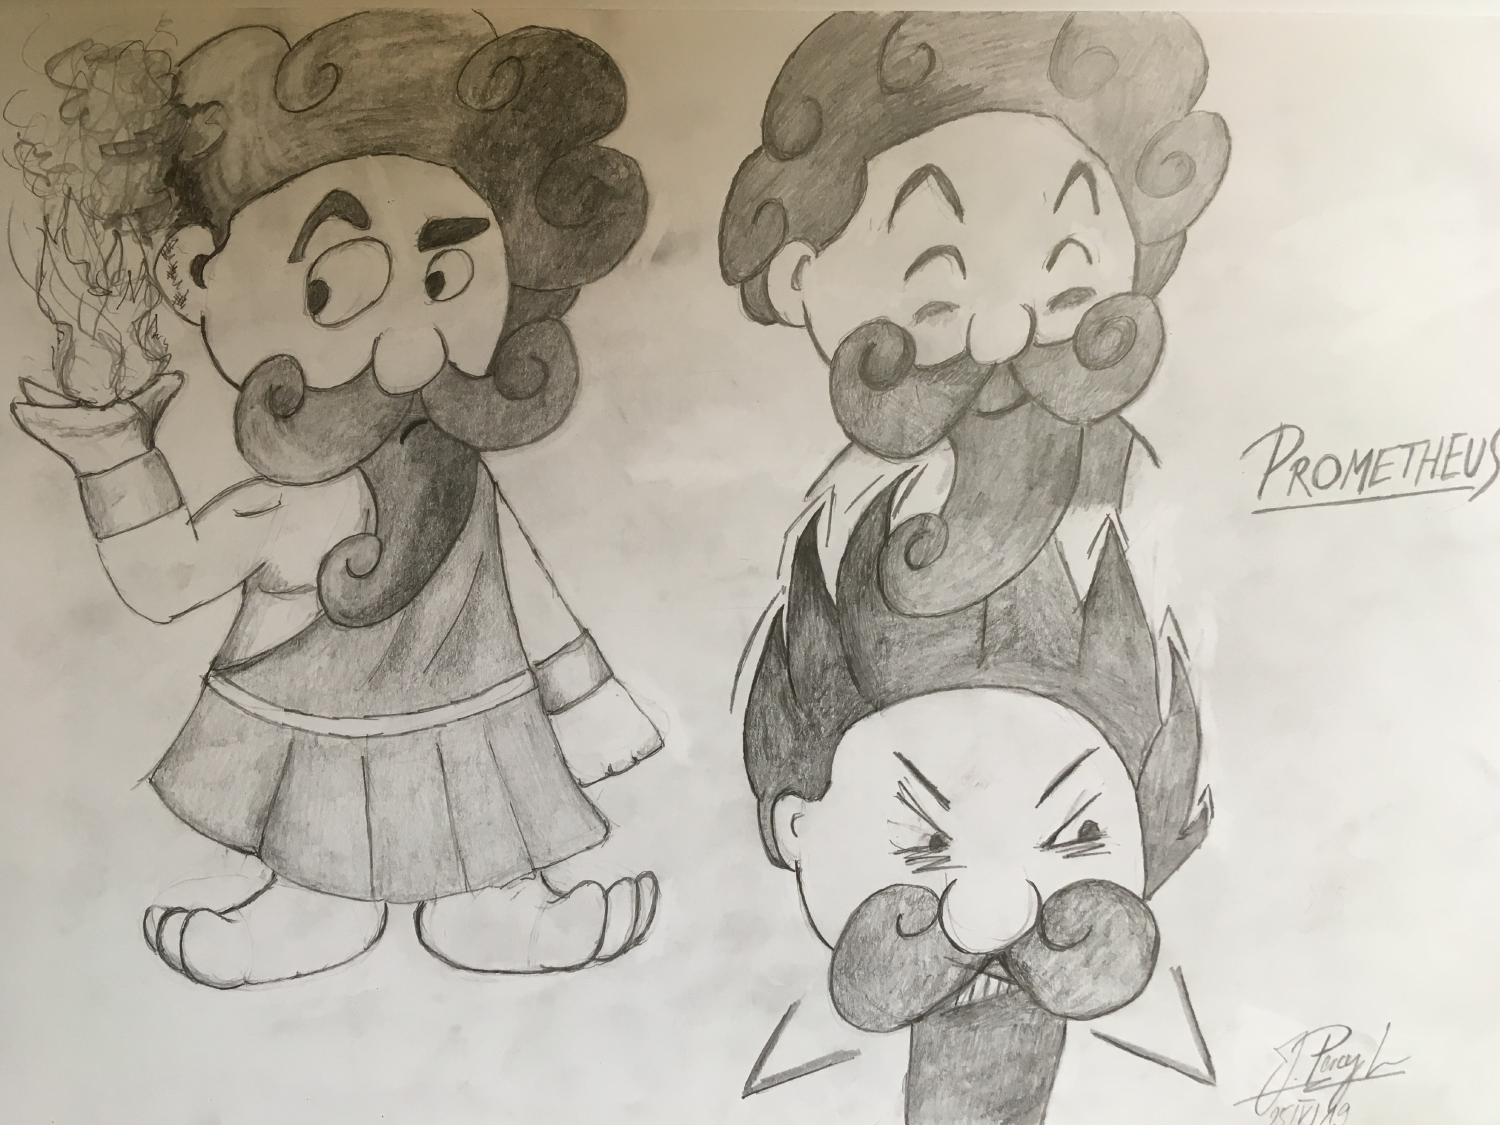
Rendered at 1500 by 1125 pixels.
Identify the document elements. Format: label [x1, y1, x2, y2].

list [0, 0, 1500, 1125]
